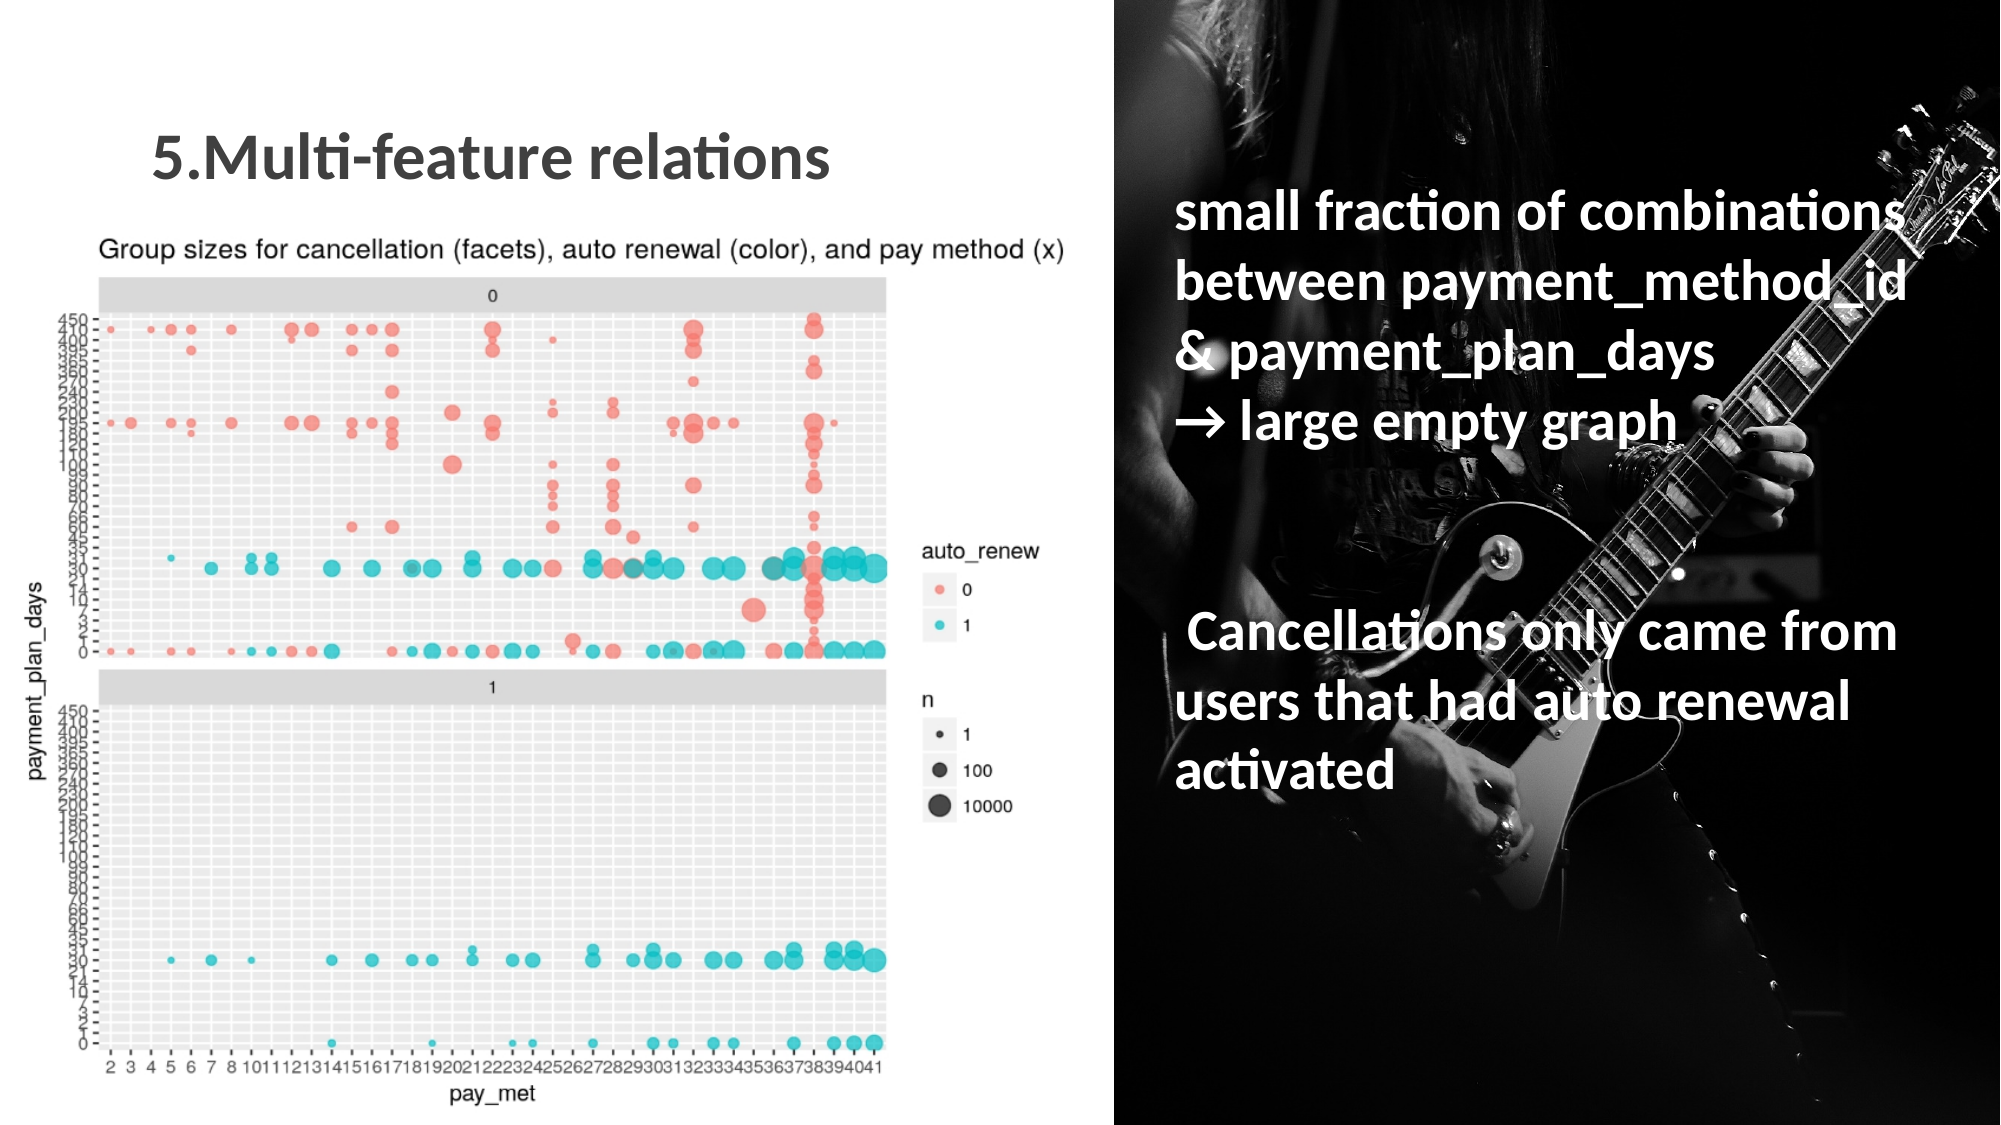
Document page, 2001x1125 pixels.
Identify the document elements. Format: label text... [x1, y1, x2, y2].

picture [2, 227, 1069, 1125]
picture [1114, 0, 2000, 1125]
text_box 5.Multi-feature relations [136, 105, 935, 201]
